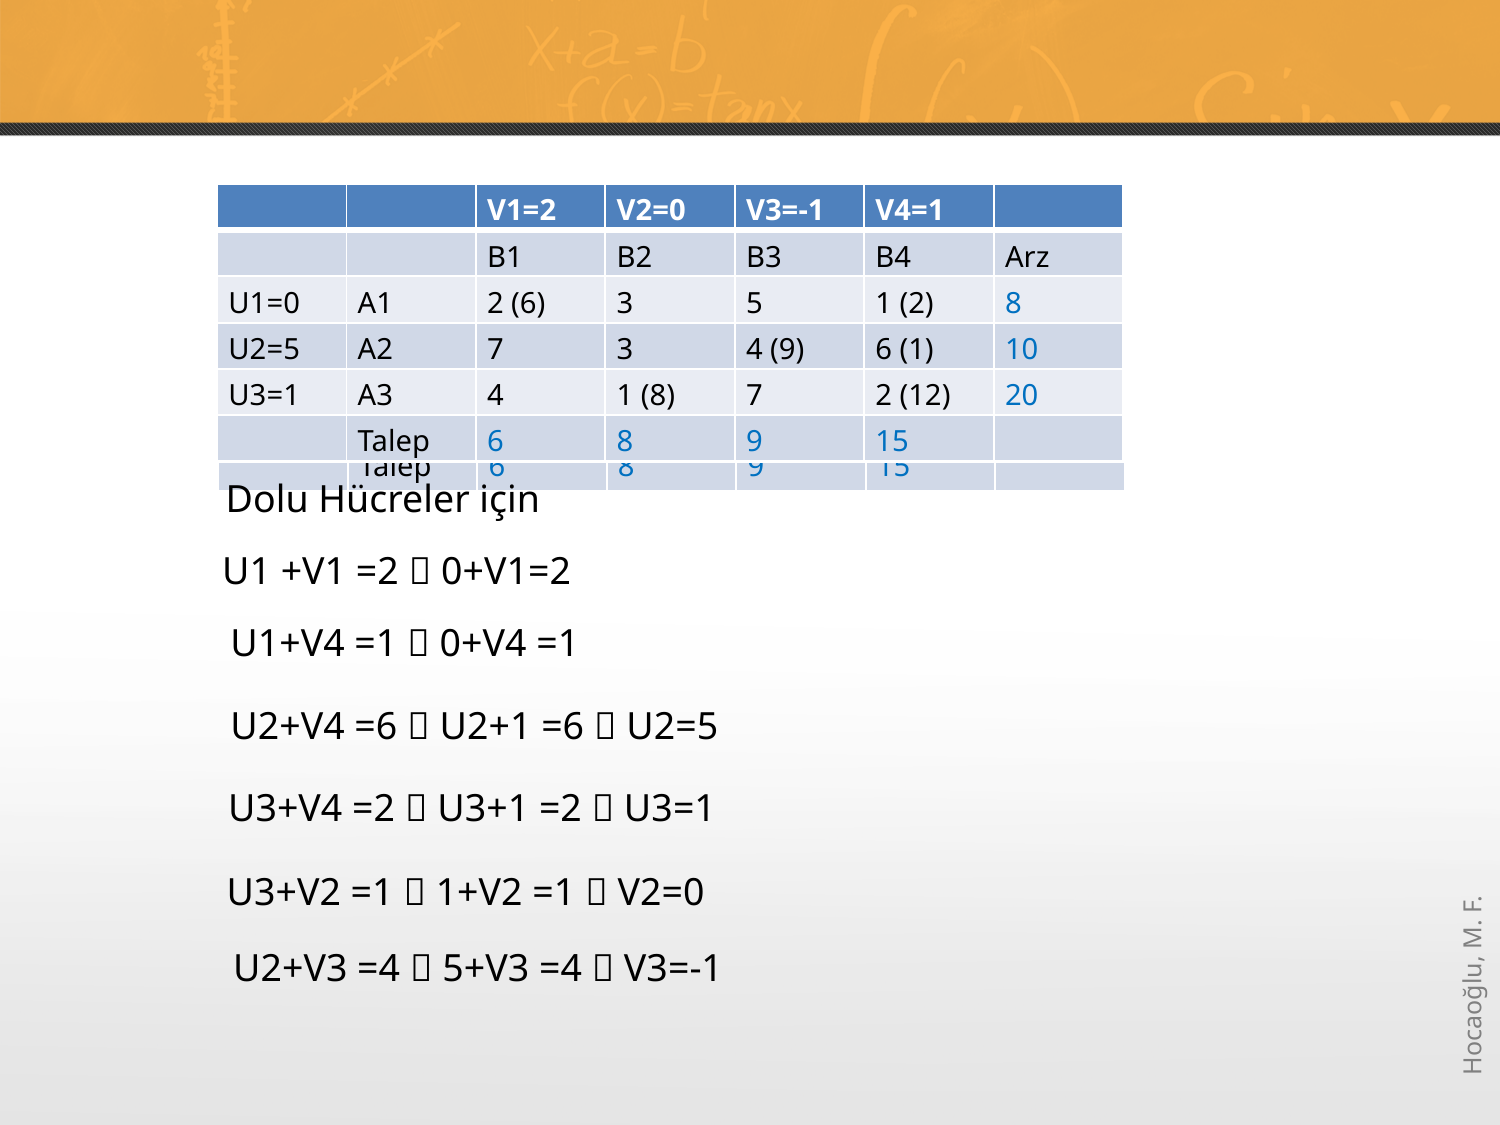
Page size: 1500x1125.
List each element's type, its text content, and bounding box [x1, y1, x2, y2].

table_cell 2 (12) [865, 370, 993, 414]
table_cell B1 [477, 233, 604, 275]
table_cell 8 [608, 463, 735, 467]
picture [0, 0, 1500, 1125]
table_cell [219, 463, 347, 467]
table_cell [996, 463, 1124, 490]
table_cell 1 (2) [865, 277, 993, 322]
table_cell 8 [995, 277, 1122, 322]
table_cell 15 [867, 463, 994, 490]
text_box U2+V4 =6  U2+1 =6  U2=5 [215, 694, 967, 754]
table_cell U2=5 [218, 324, 346, 368]
table_cell 9 [737, 463, 865, 467]
table_cell U1=0 [218, 277, 346, 322]
table_cell 6 [478, 463, 606, 467]
table_cell B3 [736, 233, 863, 275]
table_cell 7 [477, 324, 604, 368]
table_cell 20 [995, 370, 1122, 414]
text_box U1+V4 =1  0+V4 =1 [215, 611, 967, 672]
table_cell B2 [606, 233, 734, 275]
table_header [218, 185, 346, 227]
text_box U1 +V1 =2  0+V1=2 [207, 539, 586, 600]
text_box Dolu Hücreler için [210, 467, 962, 528]
table_cell 3 [606, 324, 734, 368]
table_header [347, 185, 475, 227]
table_header V3=-1 [736, 185, 863, 227]
table_header [995, 185, 1122, 227]
table_cell 7 [736, 370, 863, 414]
table_cell 8 [606, 416, 734, 460]
table_cell 3 [606, 277, 734, 322]
table_cell [218, 233, 346, 275]
text_box U2+V3 =4  5+V3 =4  V3=-1 [218, 936, 970, 996]
table_cell Talep [349, 463, 476, 467]
table_header V1=2 [477, 185, 604, 227]
table_cell Arz [995, 233, 1122, 275]
table_cell 10 [995, 324, 1122, 368]
table_cell B4 [865, 233, 993, 275]
table_cell 4 (9) [736, 324, 863, 368]
table_cell [218, 416, 346, 460]
table_cell 2 (6) [477, 277, 604, 322]
table_cell 6 (1) [865, 324, 993, 368]
table_header V2=0 [606, 185, 734, 227]
table_cell A1 [347, 277, 475, 322]
table_cell 6 [477, 416, 604, 460]
table_header V4=1 [865, 185, 993, 227]
table_cell 5 [736, 277, 863, 322]
table_cell Talep [347, 416, 475, 460]
text_box U3+V4 =2  U3+1 =2  U3=1 [213, 776, 965, 837]
text_box U3+V2 =1  1+V2 =1  V2=0 [211, 860, 963, 921]
table_cell [995, 416, 1122, 460]
table_cell [347, 233, 475, 275]
table_cell U3=1 [218, 370, 346, 414]
table_cell 9 [736, 416, 863, 460]
table_cell 15 [865, 416, 993, 460]
table_cell 1 (8) [606, 370, 734, 414]
table_cell A3 [347, 370, 475, 414]
table_cell 4 [477, 370, 604, 414]
table_cell A2 [347, 324, 475, 368]
